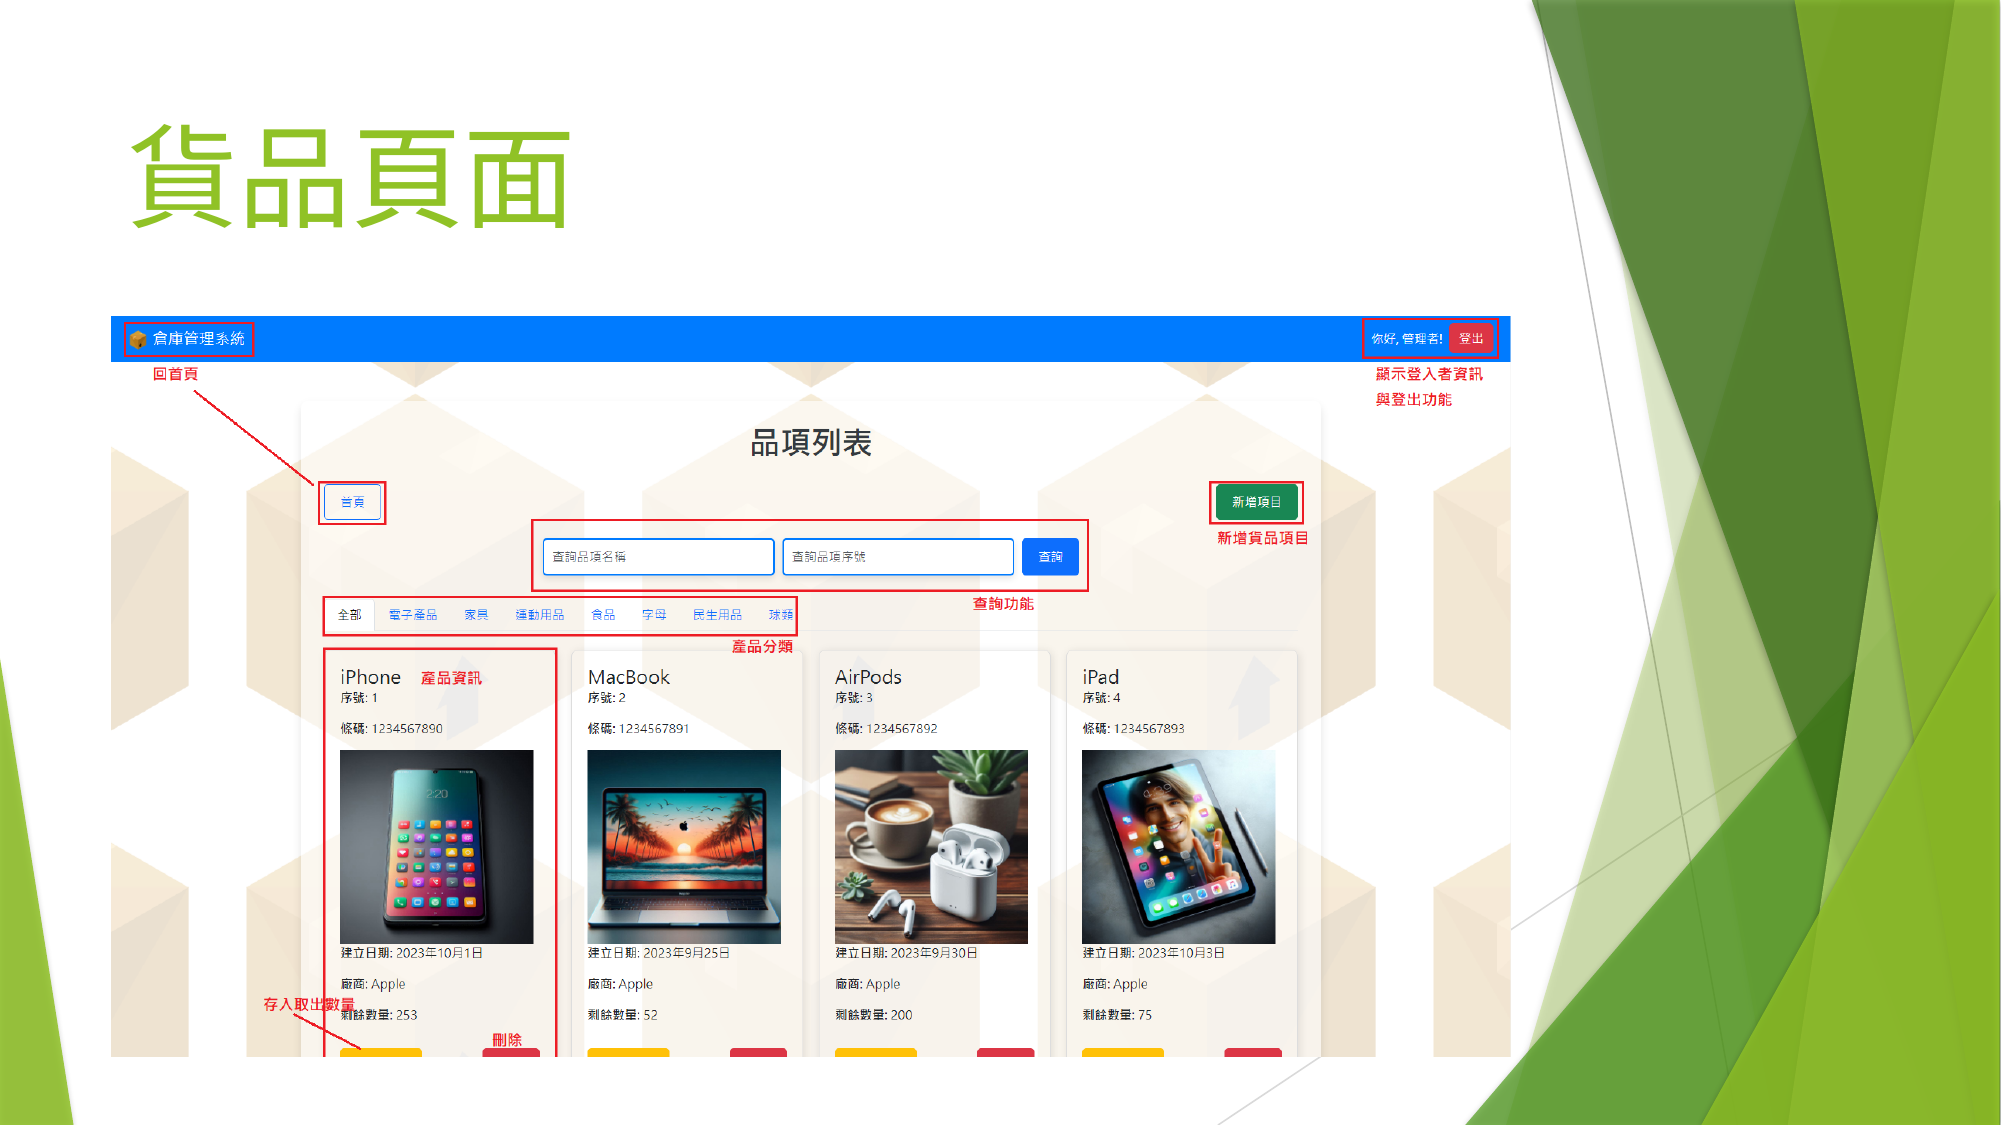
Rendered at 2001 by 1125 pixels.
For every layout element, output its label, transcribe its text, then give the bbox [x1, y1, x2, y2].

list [110, 316, 1511, 1058]
title 貨品頁面 [111, 99, 1522, 317]
